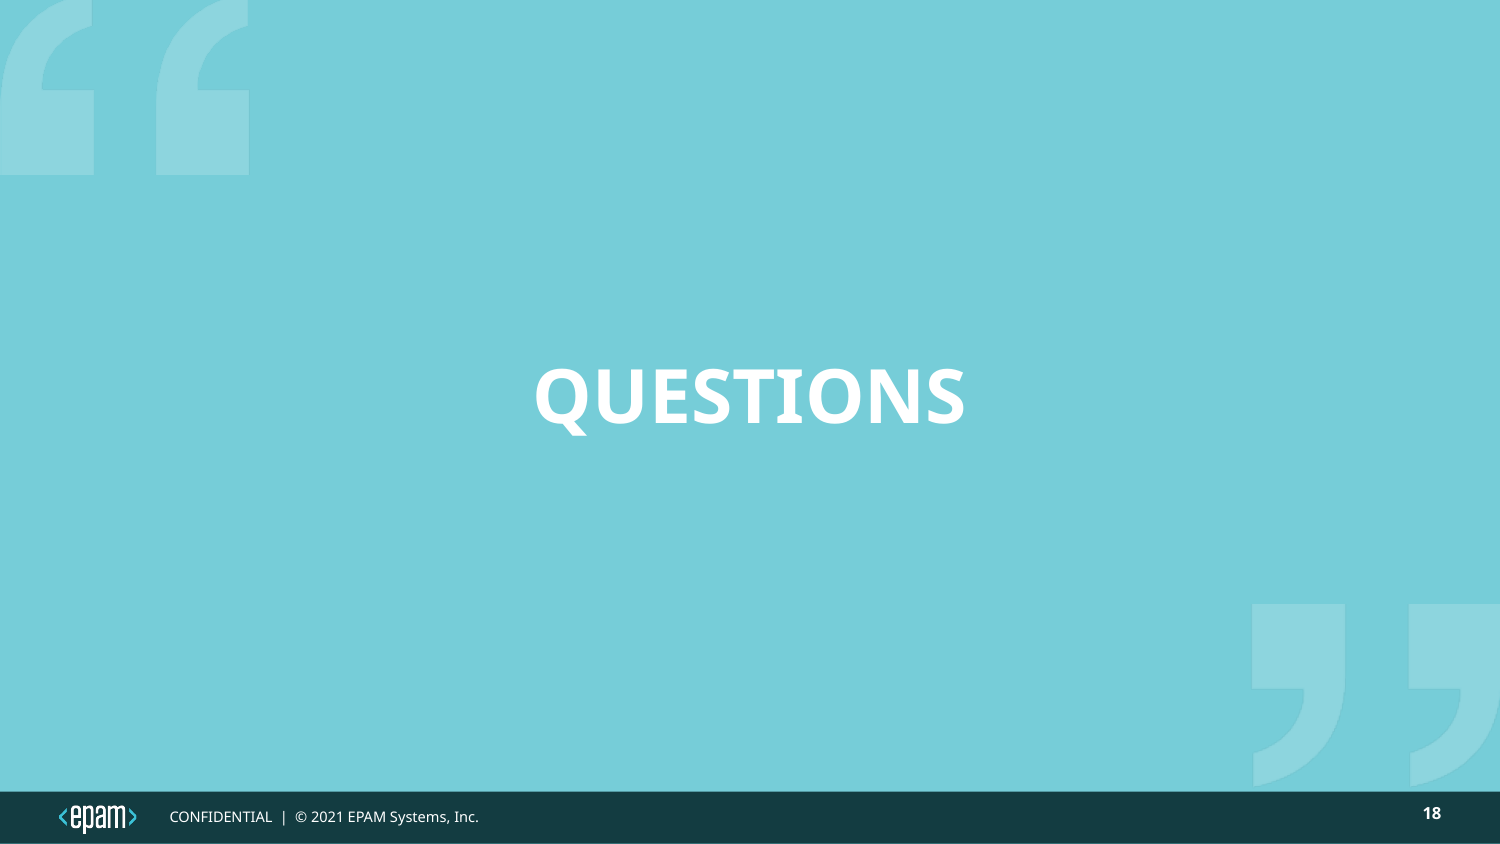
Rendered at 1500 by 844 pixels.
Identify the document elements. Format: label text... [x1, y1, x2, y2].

slide_number 18 [1216, 791, 1442, 844]
list QUESTIONS [0, 345, 1500, 498]
